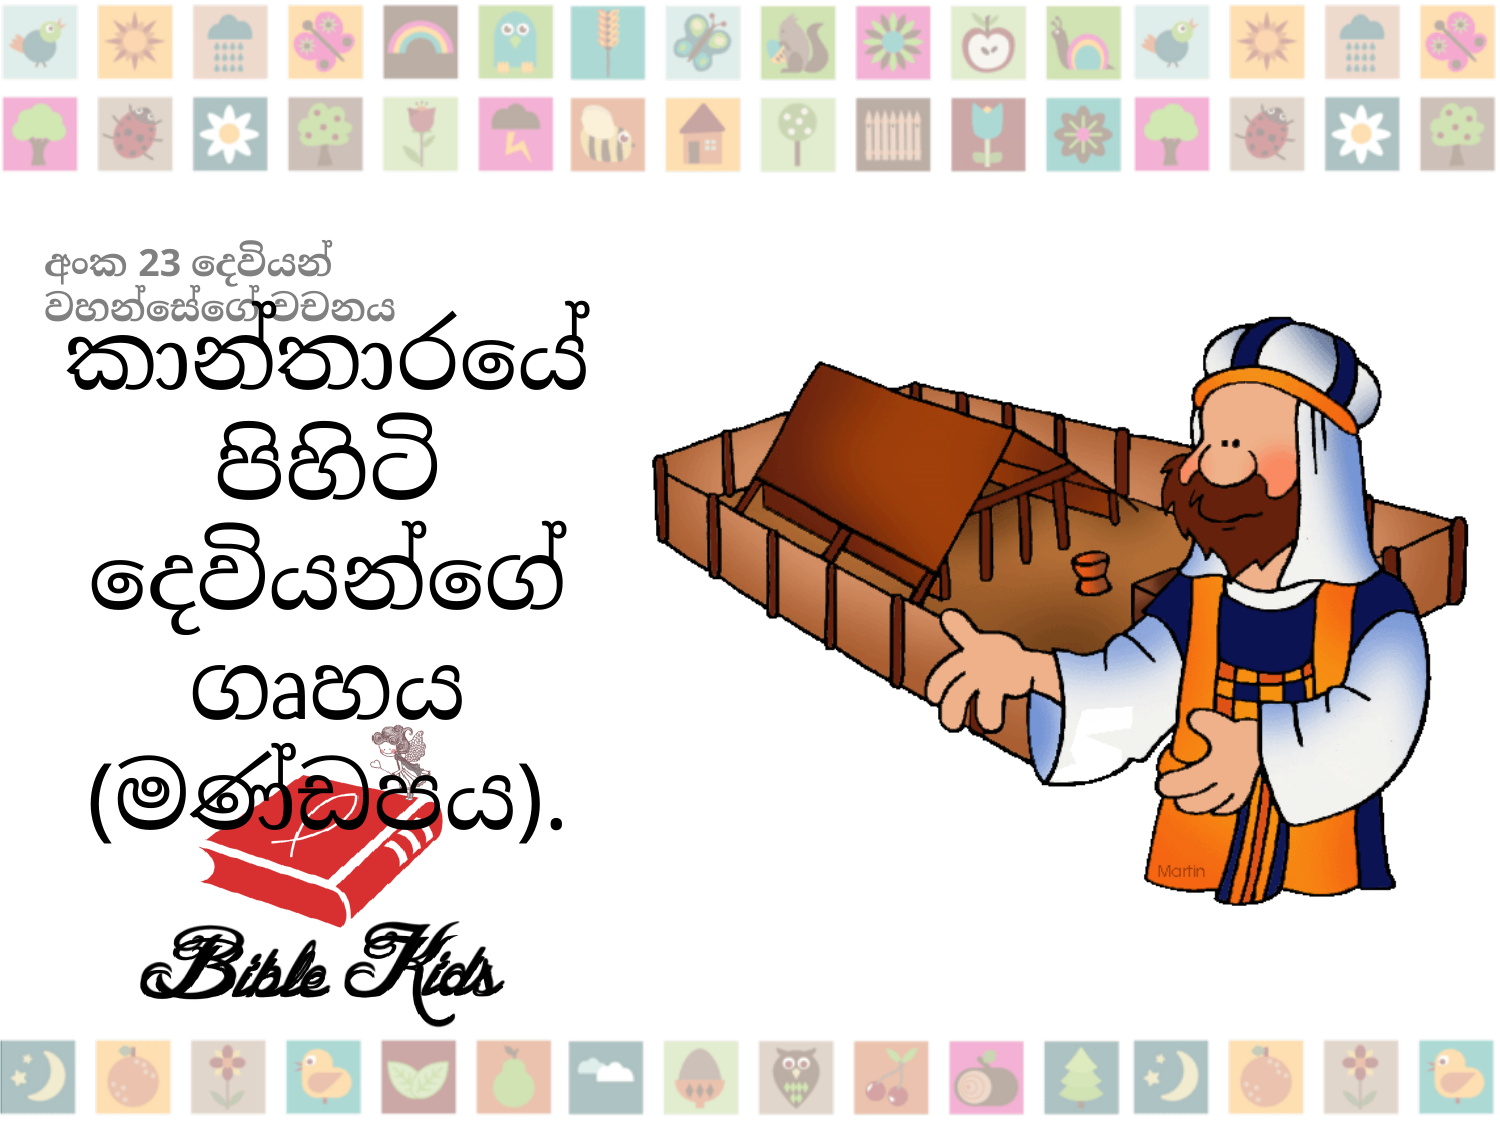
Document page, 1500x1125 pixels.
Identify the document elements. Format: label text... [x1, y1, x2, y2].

picture [634, 300, 1484, 923]
picture [115, 692, 542, 1056]
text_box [0, 3, 1500, 181]
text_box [0, 1028, 1500, 1118]
text_box අංක 23 දෙවියන් වහන්සේගේ වචනය [29, 231, 514, 290]
text_box කාන්තාරයේ පිහිටි දෙවියන්ගේ ගෘහය (මණ්ඩපය). [5, 290, 651, 856]
